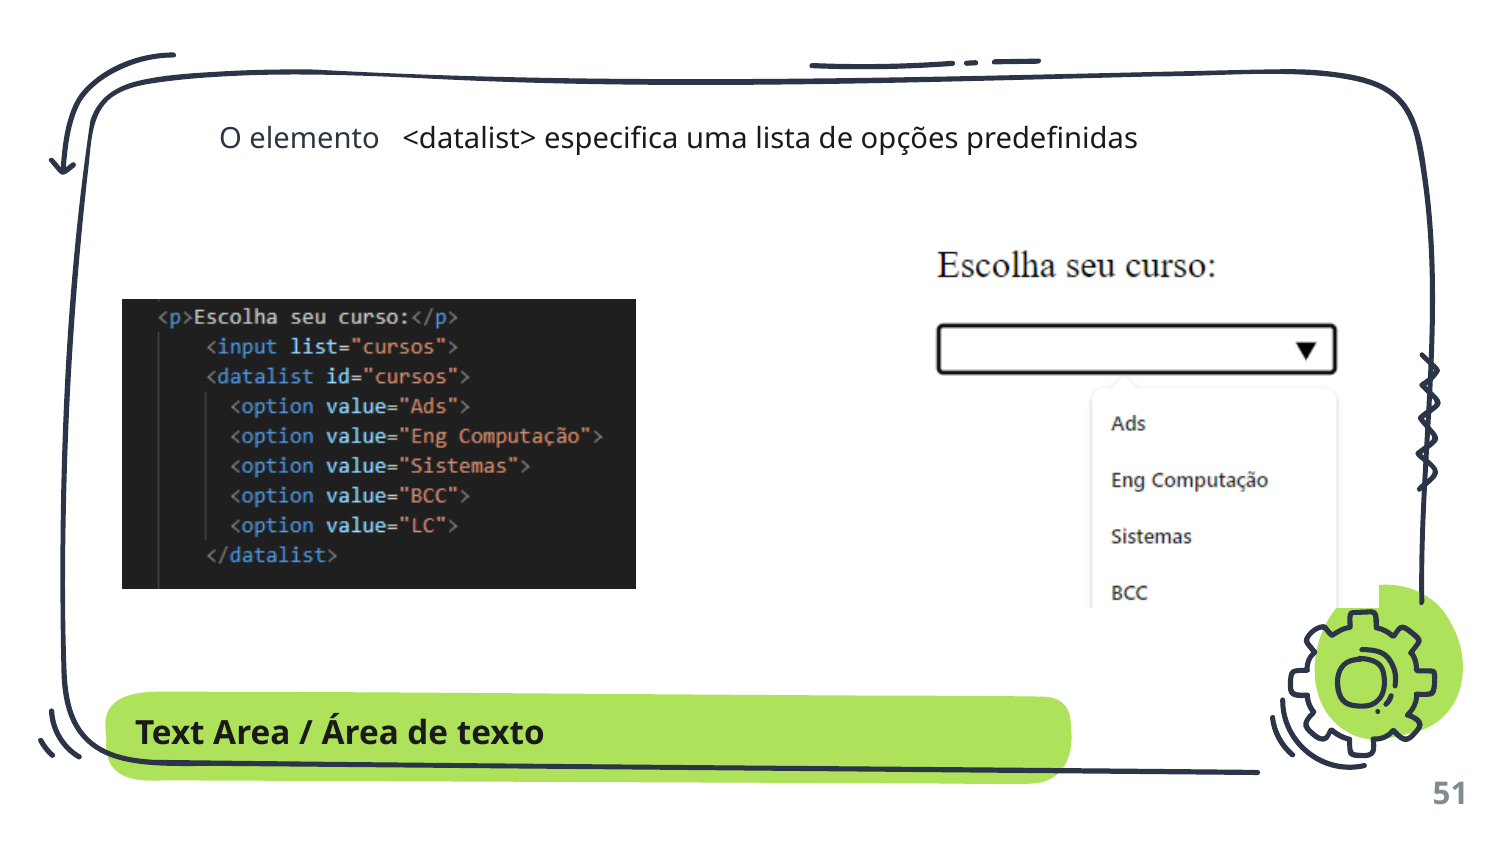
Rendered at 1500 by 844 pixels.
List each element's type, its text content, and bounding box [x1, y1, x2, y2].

text_box [1280, 697, 1367, 770]
picture [928, 235, 1379, 609]
list O elemento <datalist> especifica uma lista de opções predefinidas [144, 0, 1340, 374]
slide_number ‹#› [1378, 769, 1469, 820]
picture [122, 299, 636, 590]
text_box [1269, 715, 1296, 758]
text_box [1287, 616, 1438, 759]
list Text Area / Área de texto [135, 699, 1041, 764]
